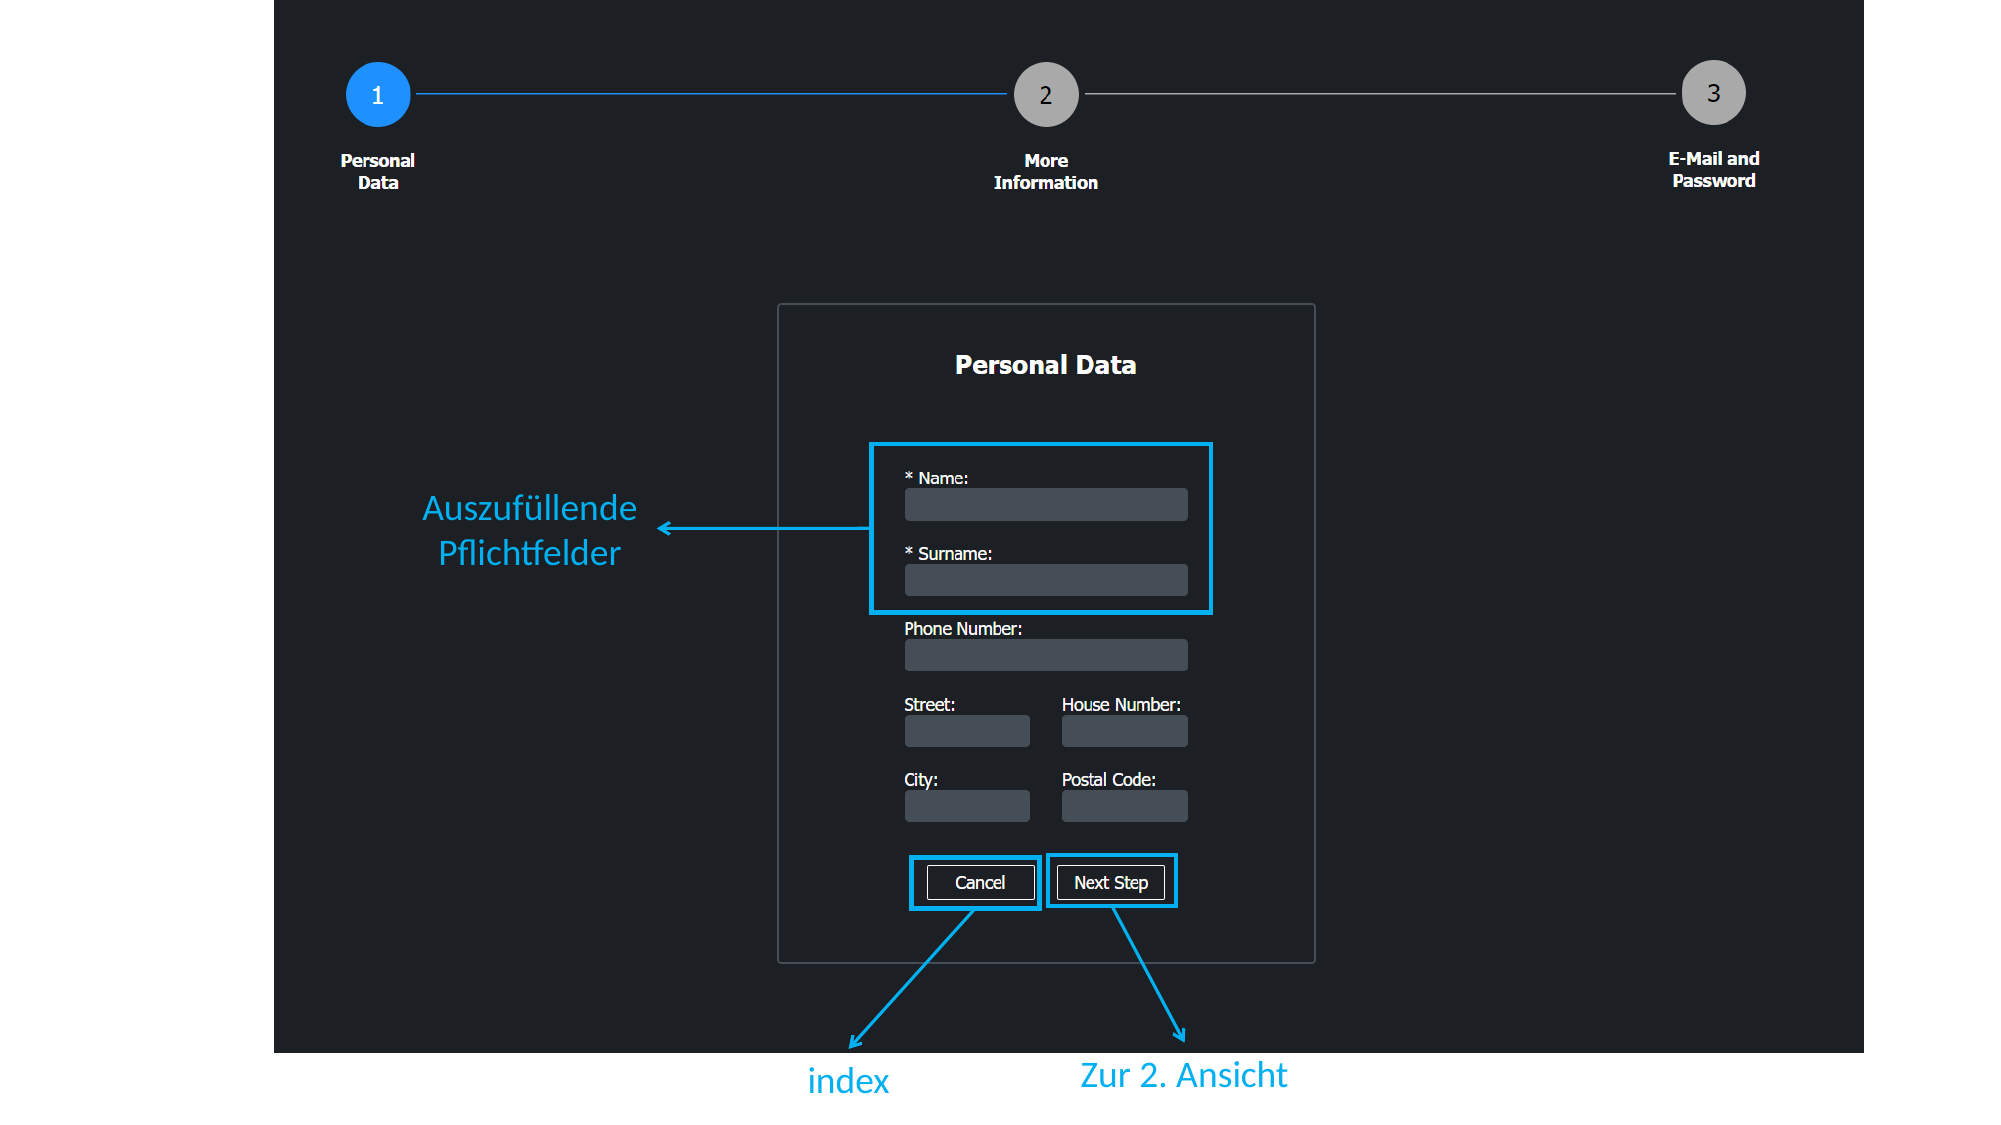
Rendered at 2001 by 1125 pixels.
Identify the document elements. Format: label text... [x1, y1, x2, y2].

picture [273, 0, 1864, 1053]
text_box Zur 2. Ansicht [1042, 1053, 1327, 1103]
text_box index [739, 1053, 958, 1109]
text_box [848, 908, 976, 1049]
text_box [1111, 905, 1185, 1043]
